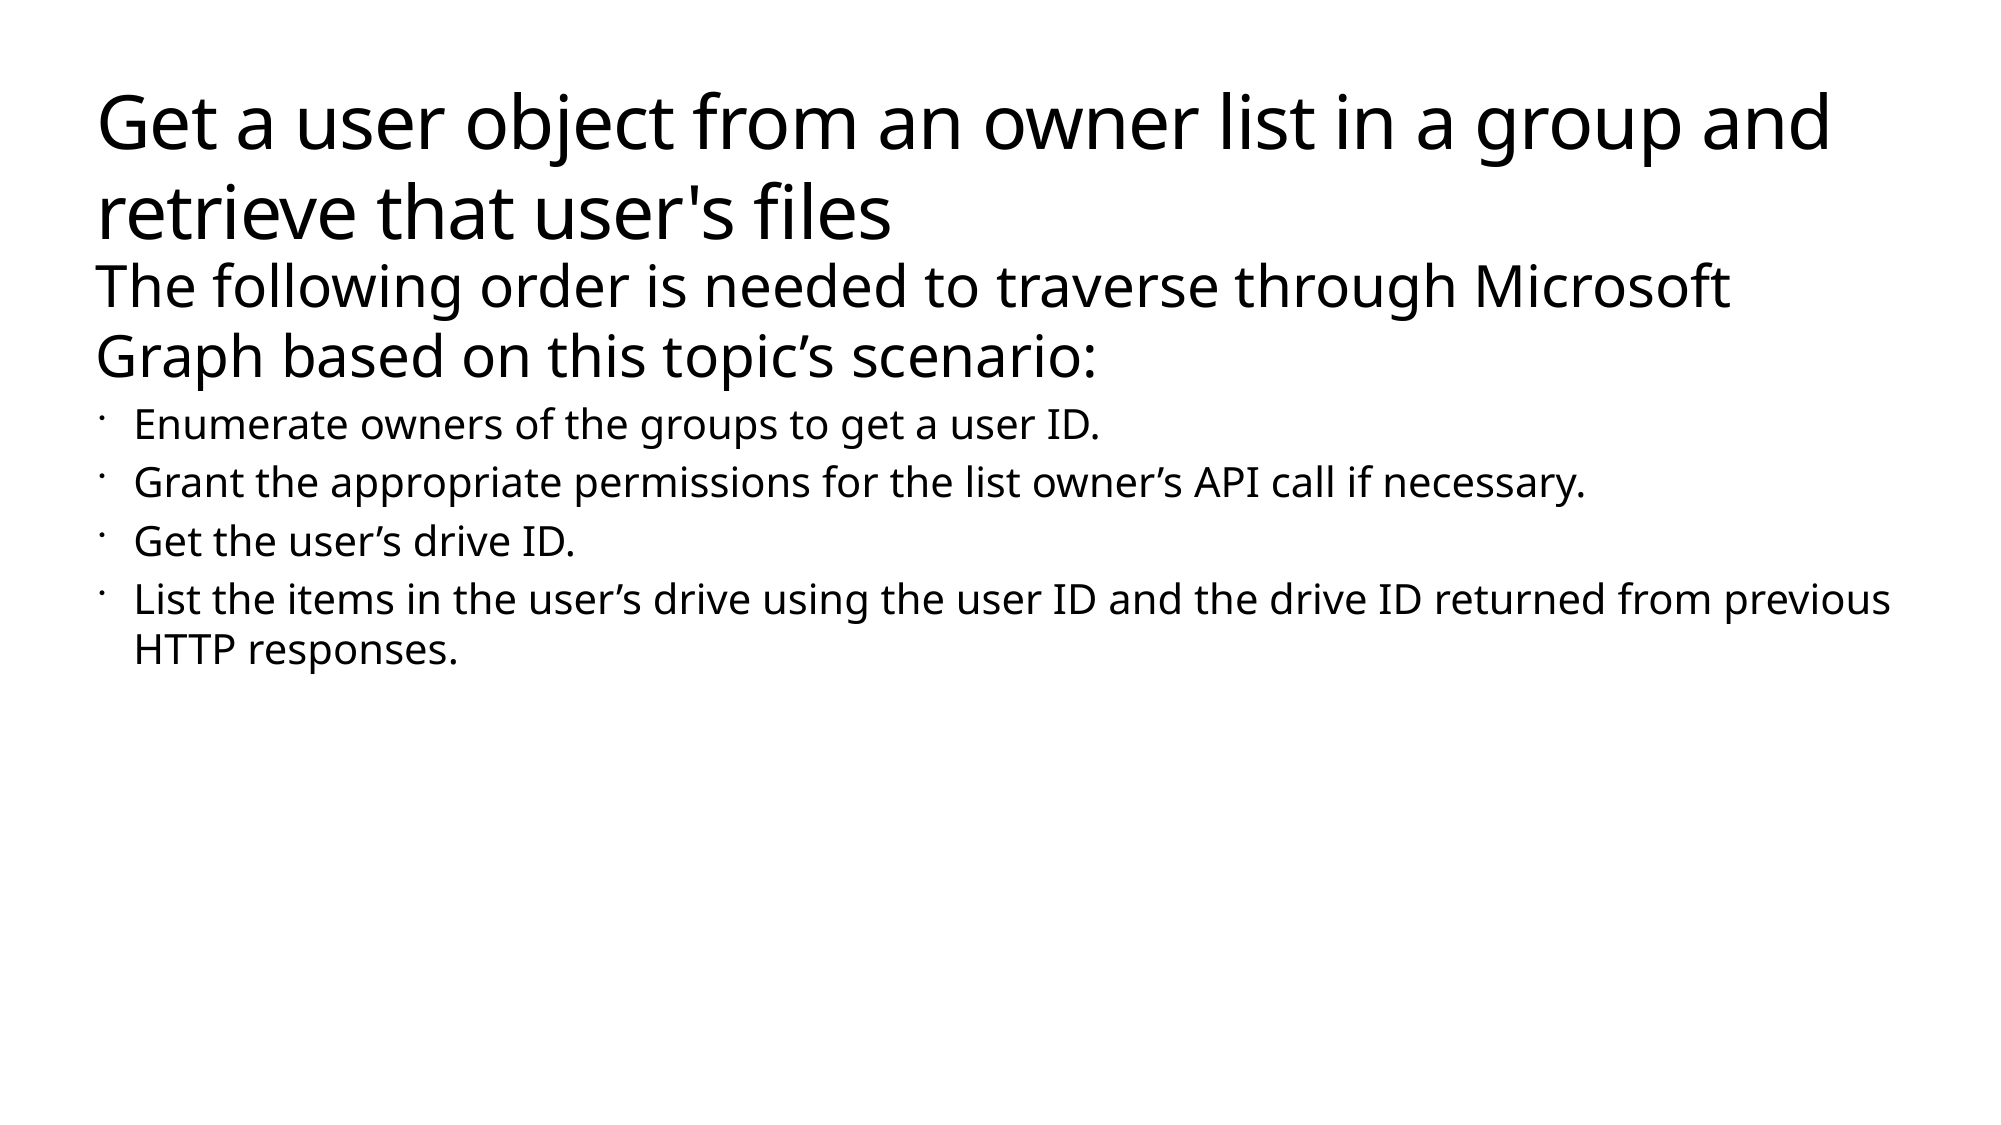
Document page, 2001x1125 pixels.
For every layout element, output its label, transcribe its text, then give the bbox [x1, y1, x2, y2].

title Get a user object from an owner list in a group and retrieve that user's files [96, 75, 1904, 249]
list The following order is needed to traverse through Microsoft Graph based on this topic’s scenario: Enumerate owners of the groups to get a user ID. Grant the appropriate permissions for the list owner’s API call if necessary. Get the user’s drive ID. List the items in the user’s drive using the user ID and the drive ID returned from previous HTTP responses. [95, 249, 1904, 995]
